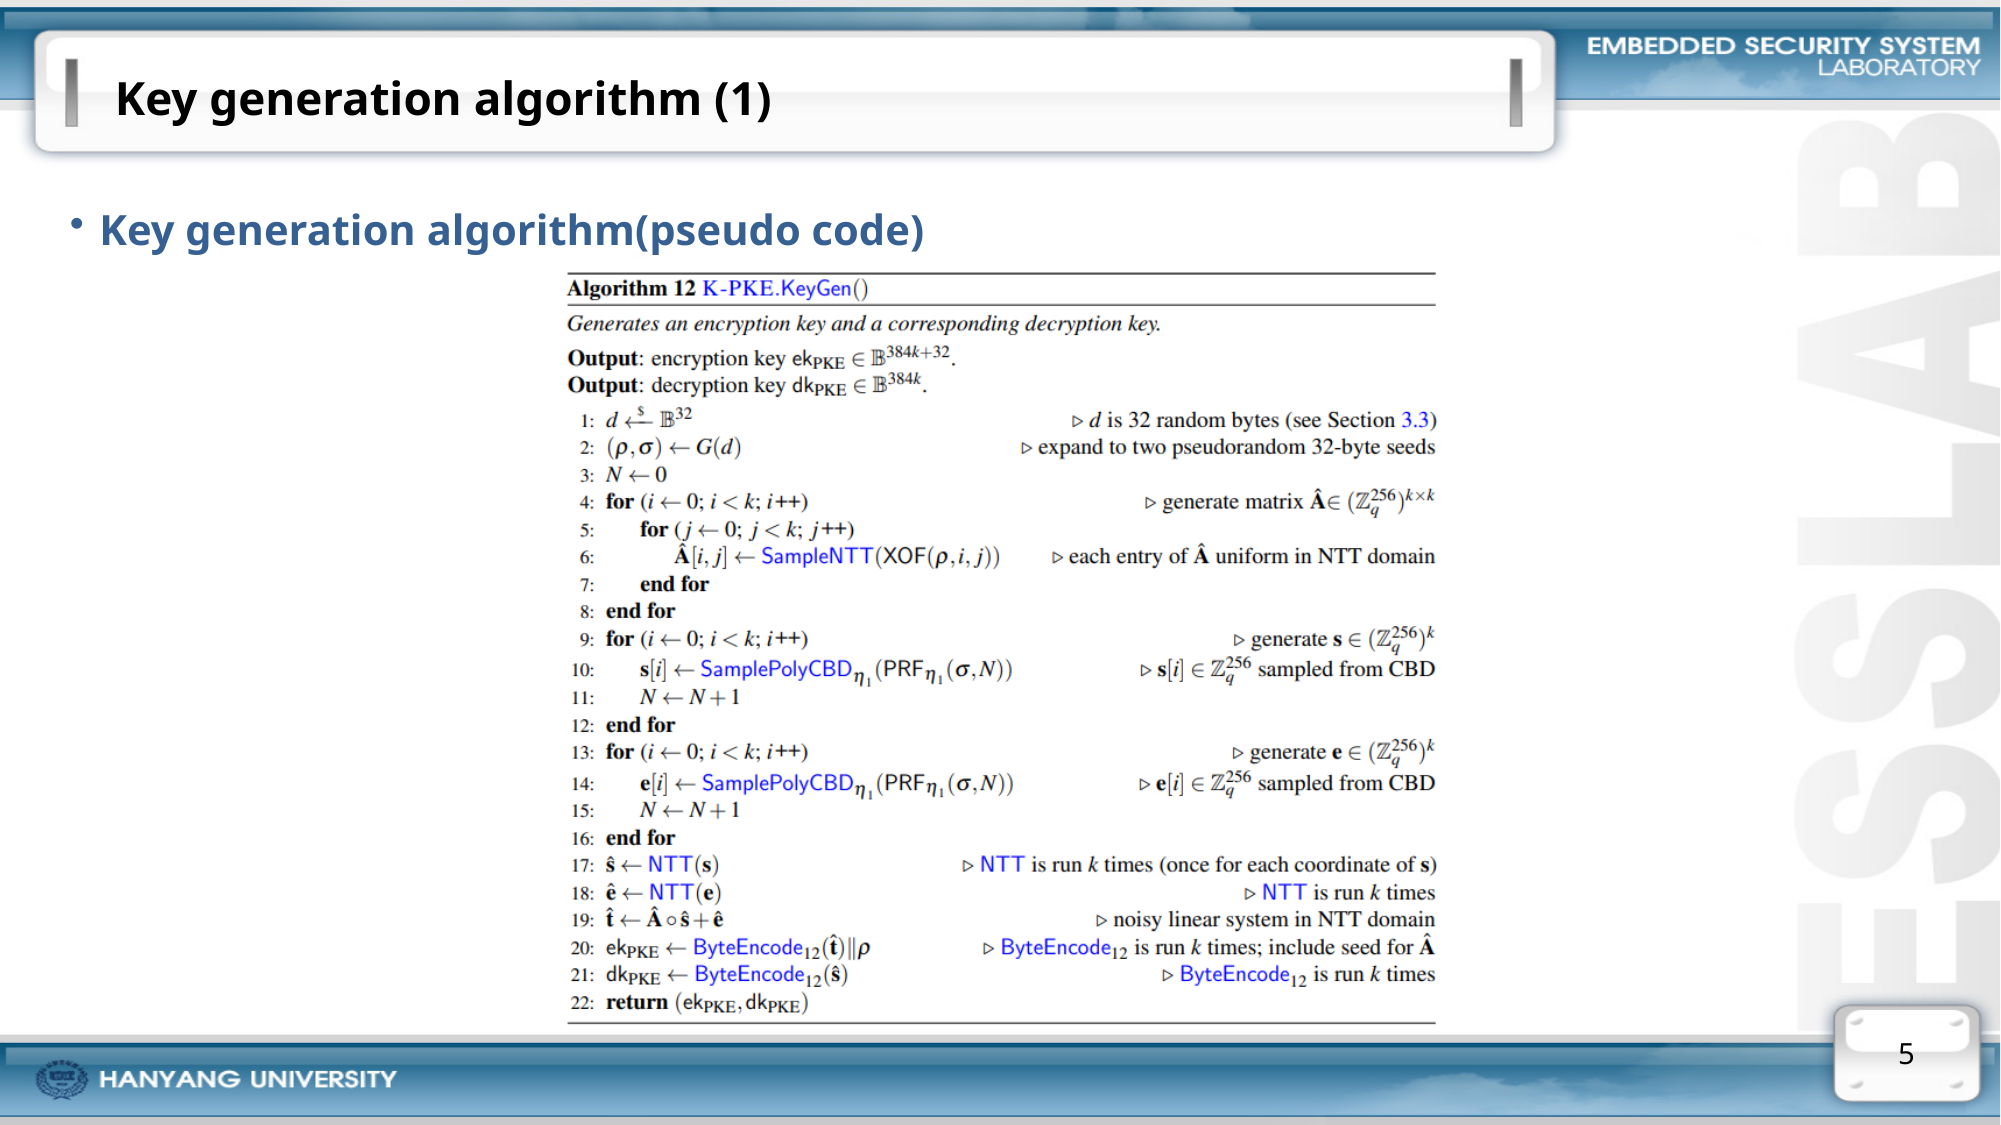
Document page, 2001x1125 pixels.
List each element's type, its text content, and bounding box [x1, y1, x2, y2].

slide_number 5 [1833, 1027, 1980, 1107]
title Key generation algorithm (1) [99, 45, 1505, 149]
list Key generation algorithm(pseudo code) [54, 196, 1946, 1012]
picture [0, 0, 2001, 1125]
